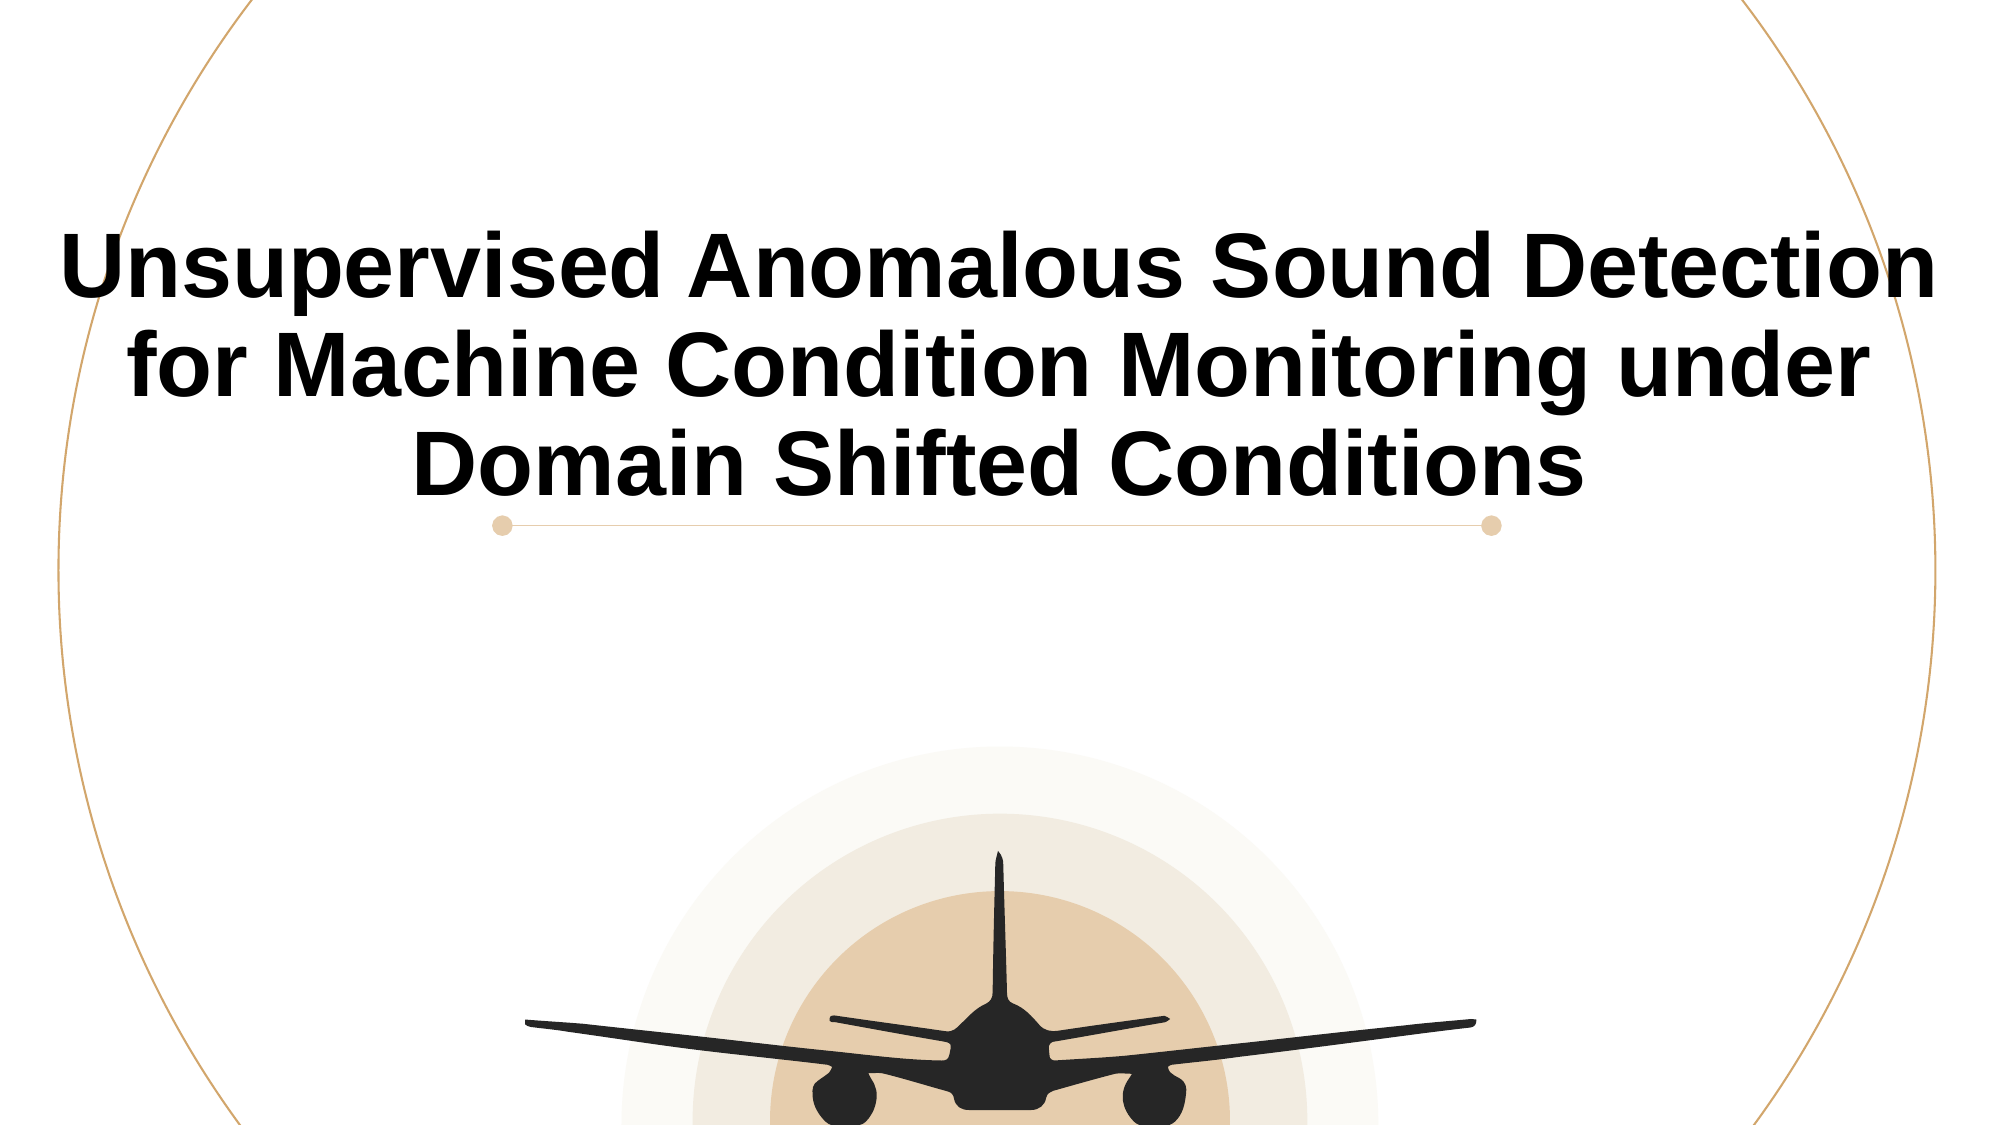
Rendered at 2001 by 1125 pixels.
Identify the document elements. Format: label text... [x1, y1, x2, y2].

list Unsupervised Anomalous Sound Detection for Machine Condition Monitoring under Domain Shifted Conditions [0, 210, 2000, 526]
